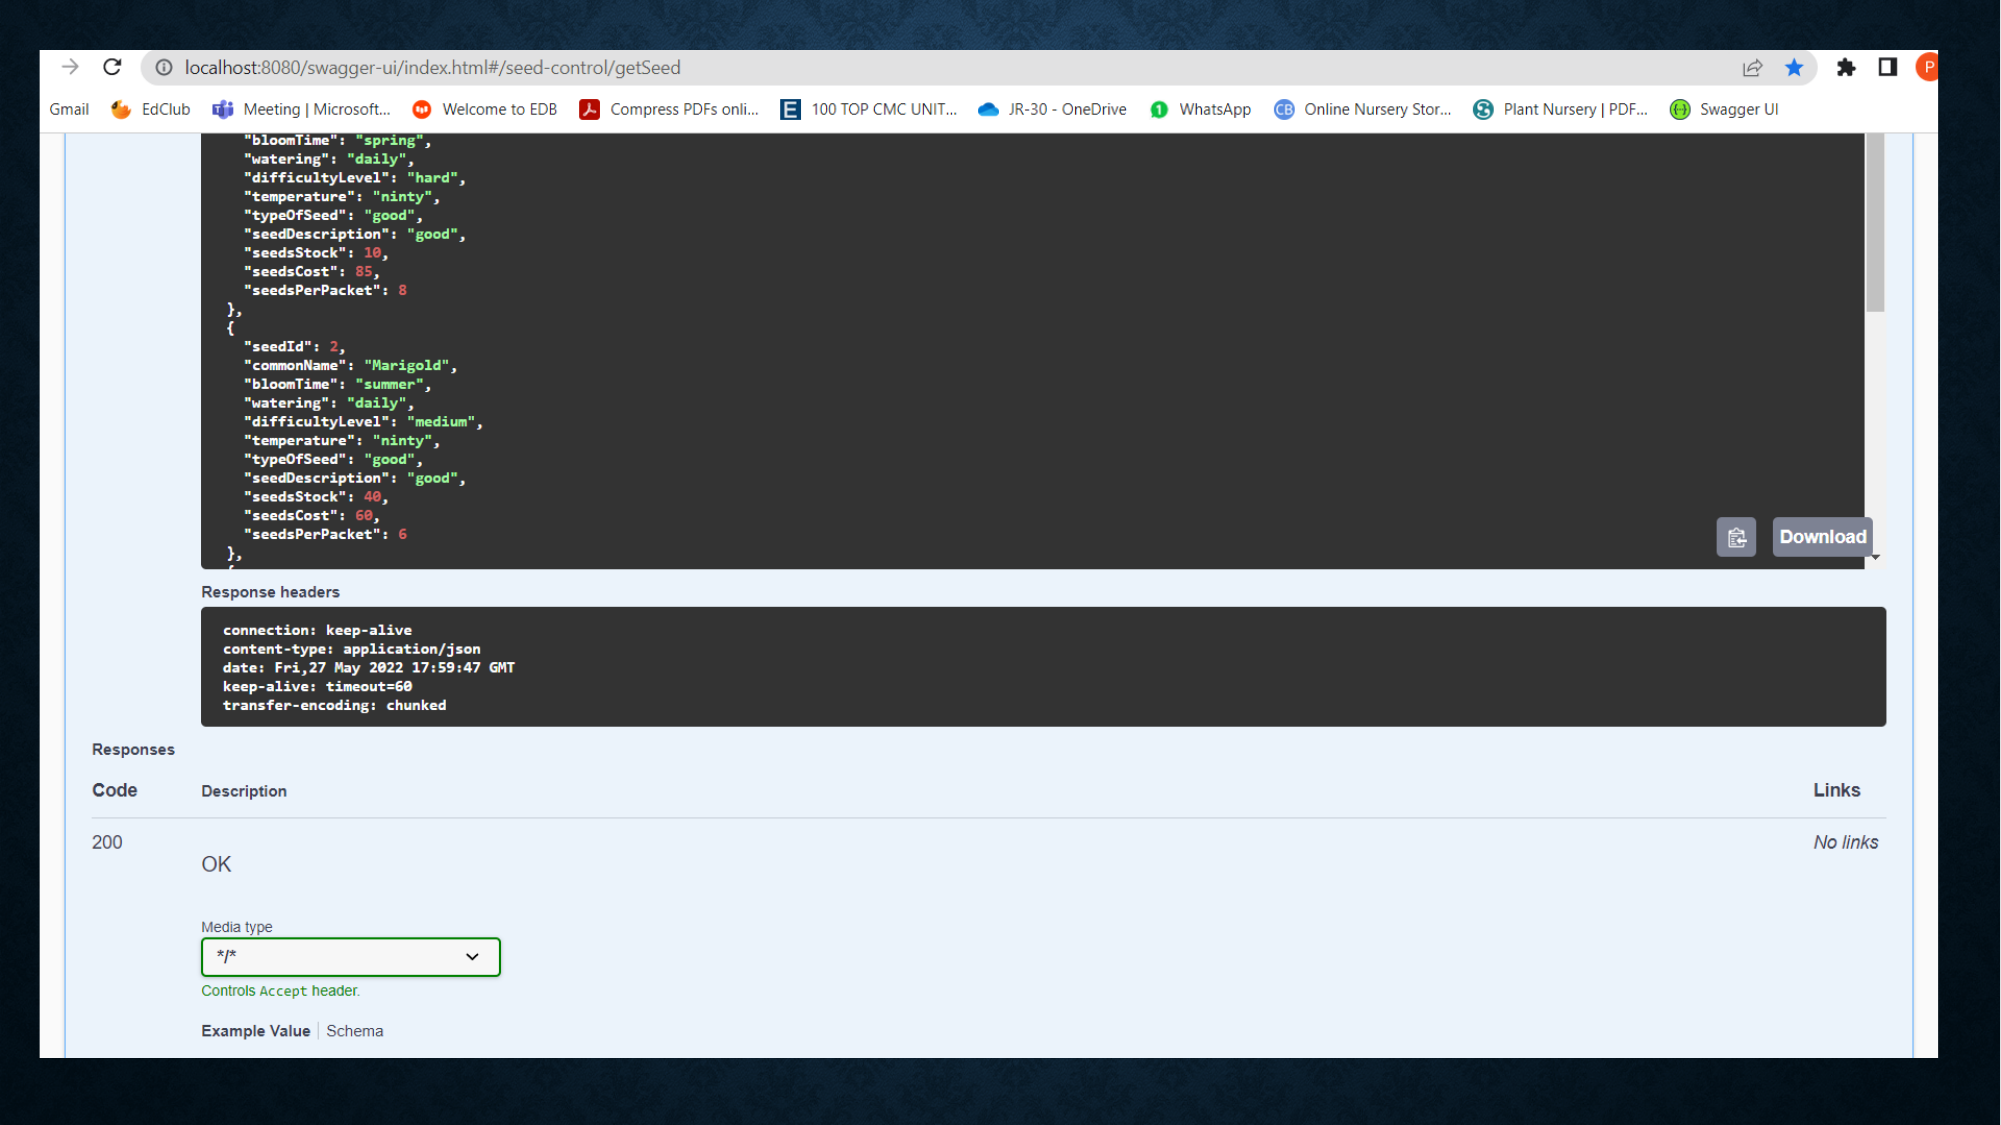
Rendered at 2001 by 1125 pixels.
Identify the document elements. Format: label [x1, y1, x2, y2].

picture [39, 49, 1939, 1058]
